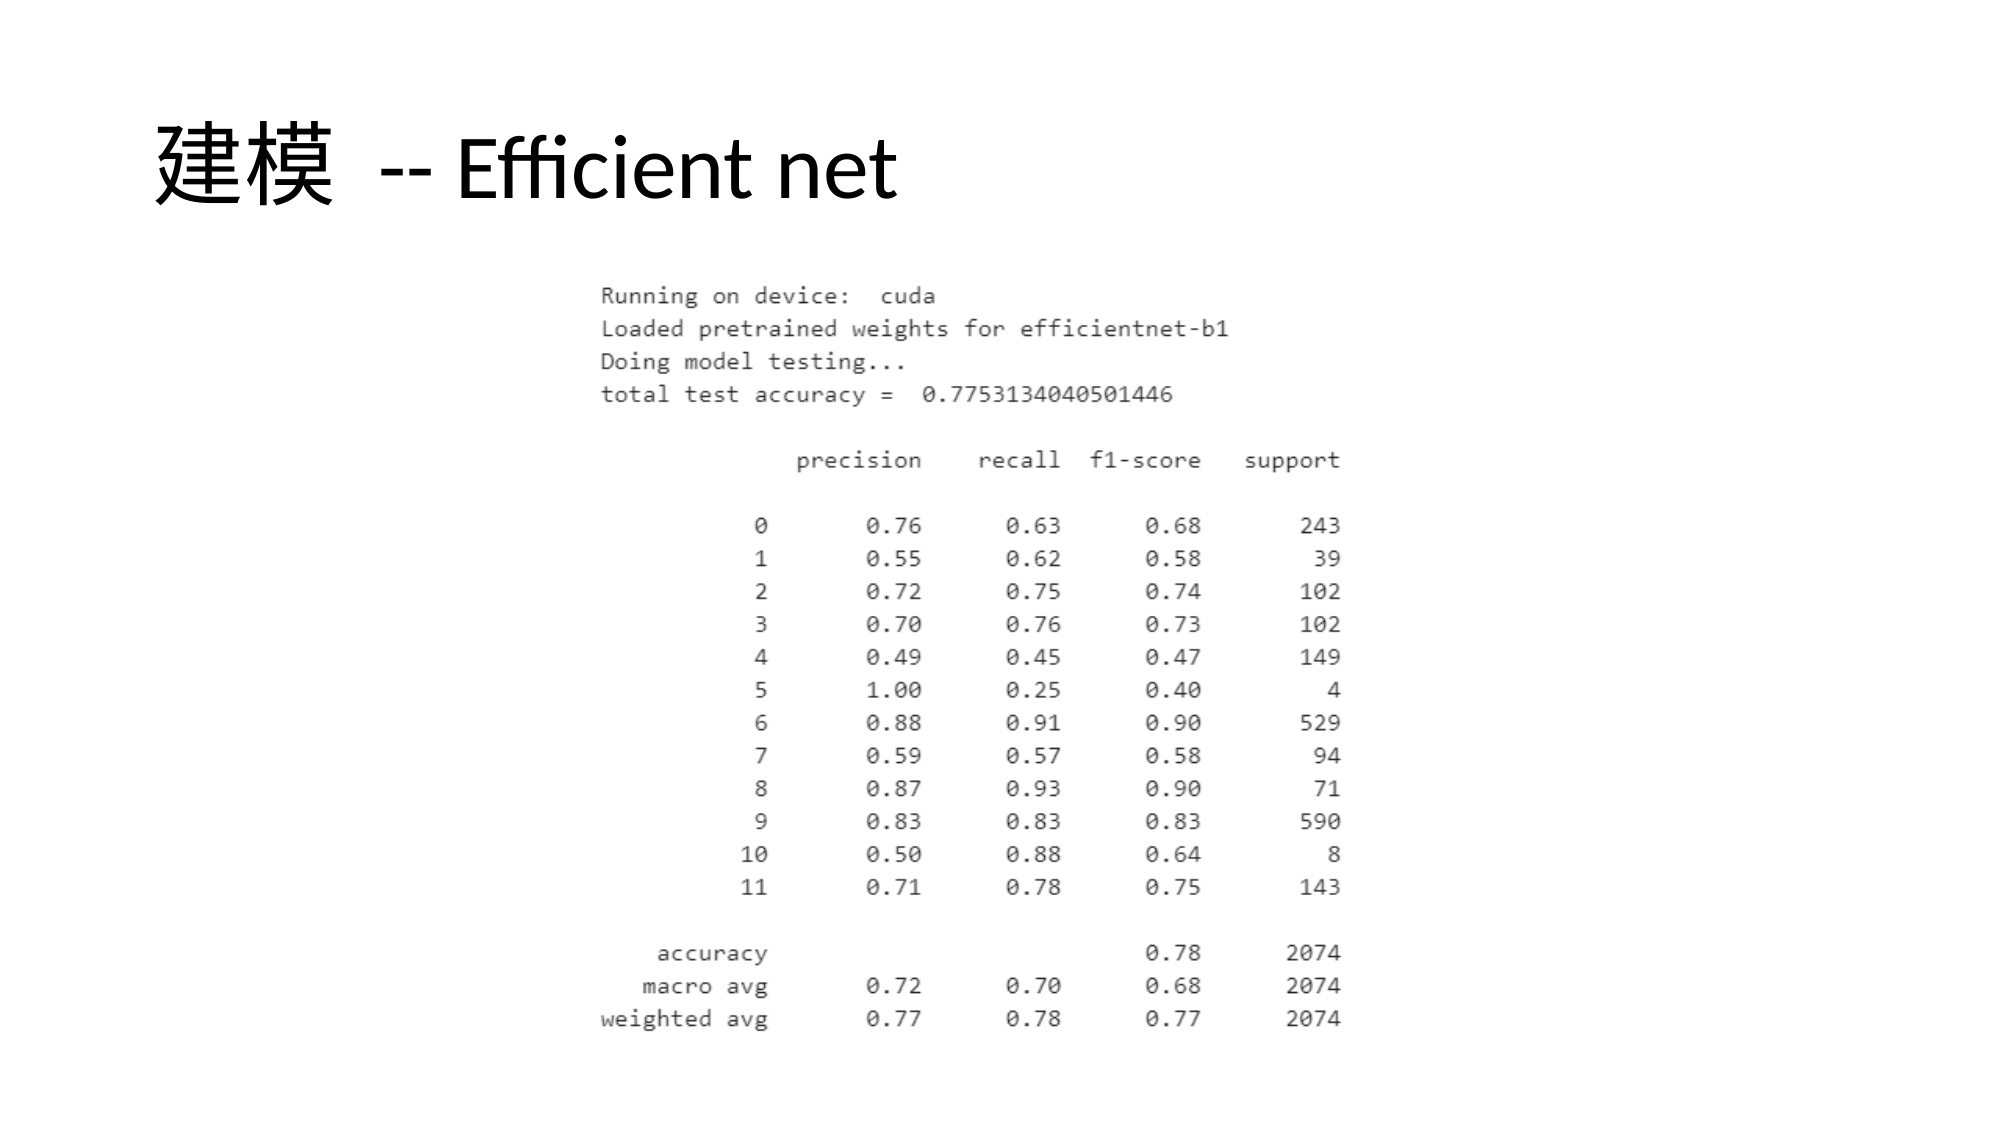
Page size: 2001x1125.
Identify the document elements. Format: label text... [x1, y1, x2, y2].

title 建模 -- Efficient net [137, 59, 1863, 278]
picture [581, 277, 1386, 1064]
